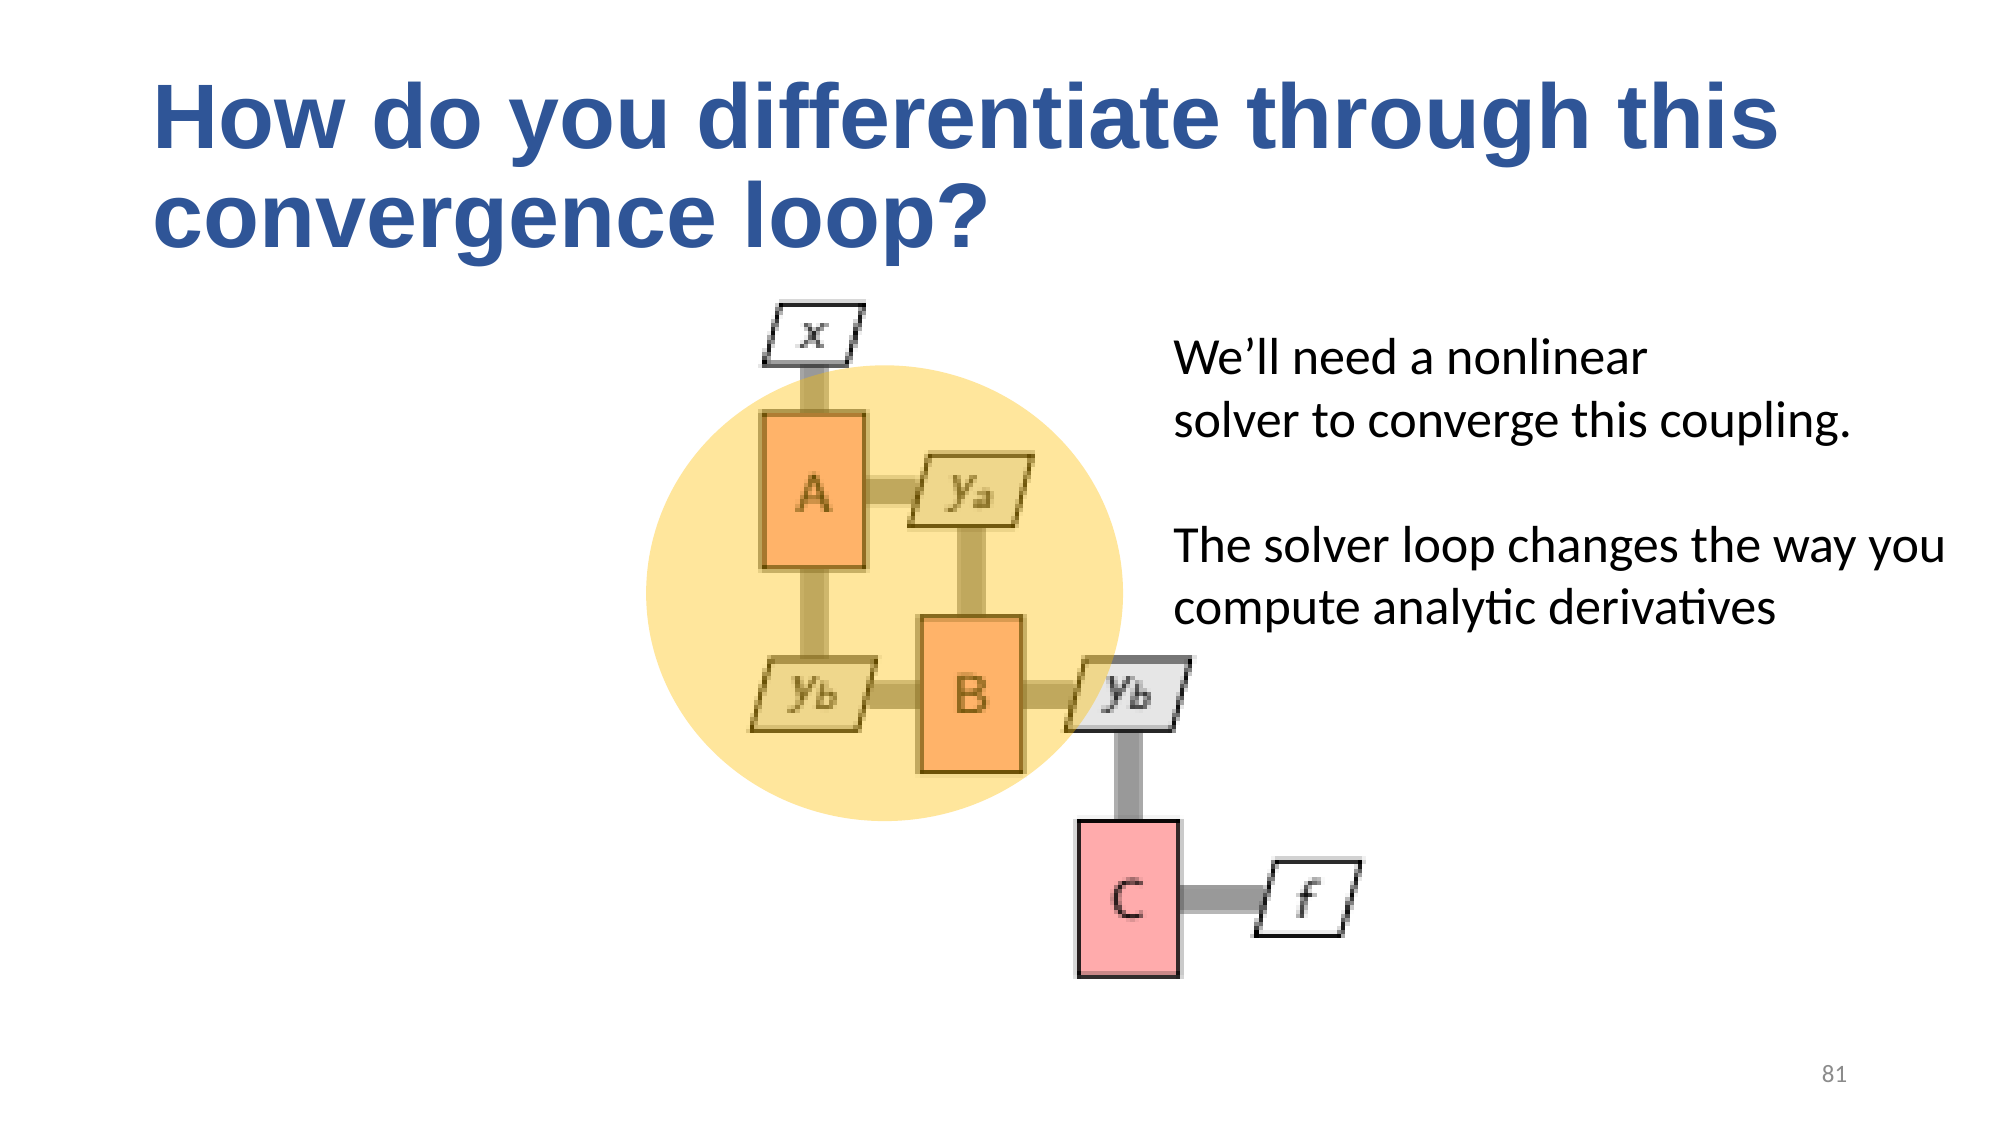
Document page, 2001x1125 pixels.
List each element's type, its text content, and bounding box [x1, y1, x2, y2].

picture [705, 258, 1400, 1062]
text_box [645, 441, 705, 745]
text_box We’ll need a nonlinear solver to converge this coupling. The solver loop changes the way you compute analytic derivatives [1400, 315, 1974, 643]
title How do you differentiate through this convergence loop? [137, 59, 1863, 278]
slide_number 81 [1412, 1042, 1863, 1103]
